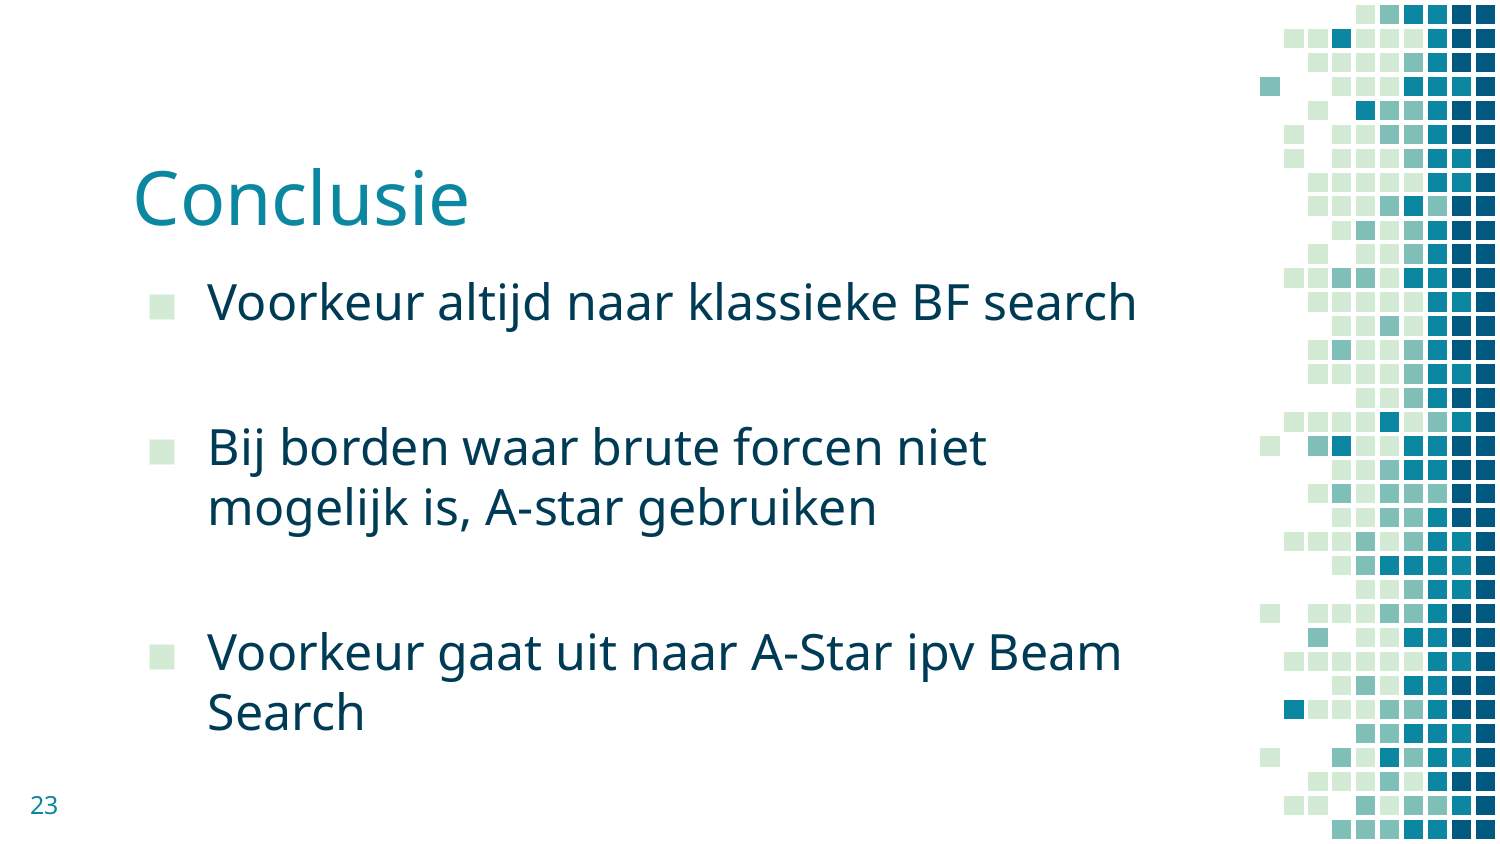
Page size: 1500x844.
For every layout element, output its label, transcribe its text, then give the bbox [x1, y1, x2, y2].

list Voorkeur altijd naar klassieke BF search Bij borden waar brute forcen niet mogelijk is, A-star gebruiken Voorkeur gaat uit naar A-Star ipv Beam Search [117, 255, 1163, 745]
slide_number 23 [15, 774, 105, 839]
title Conclusie [117, 115, 1227, 256]
